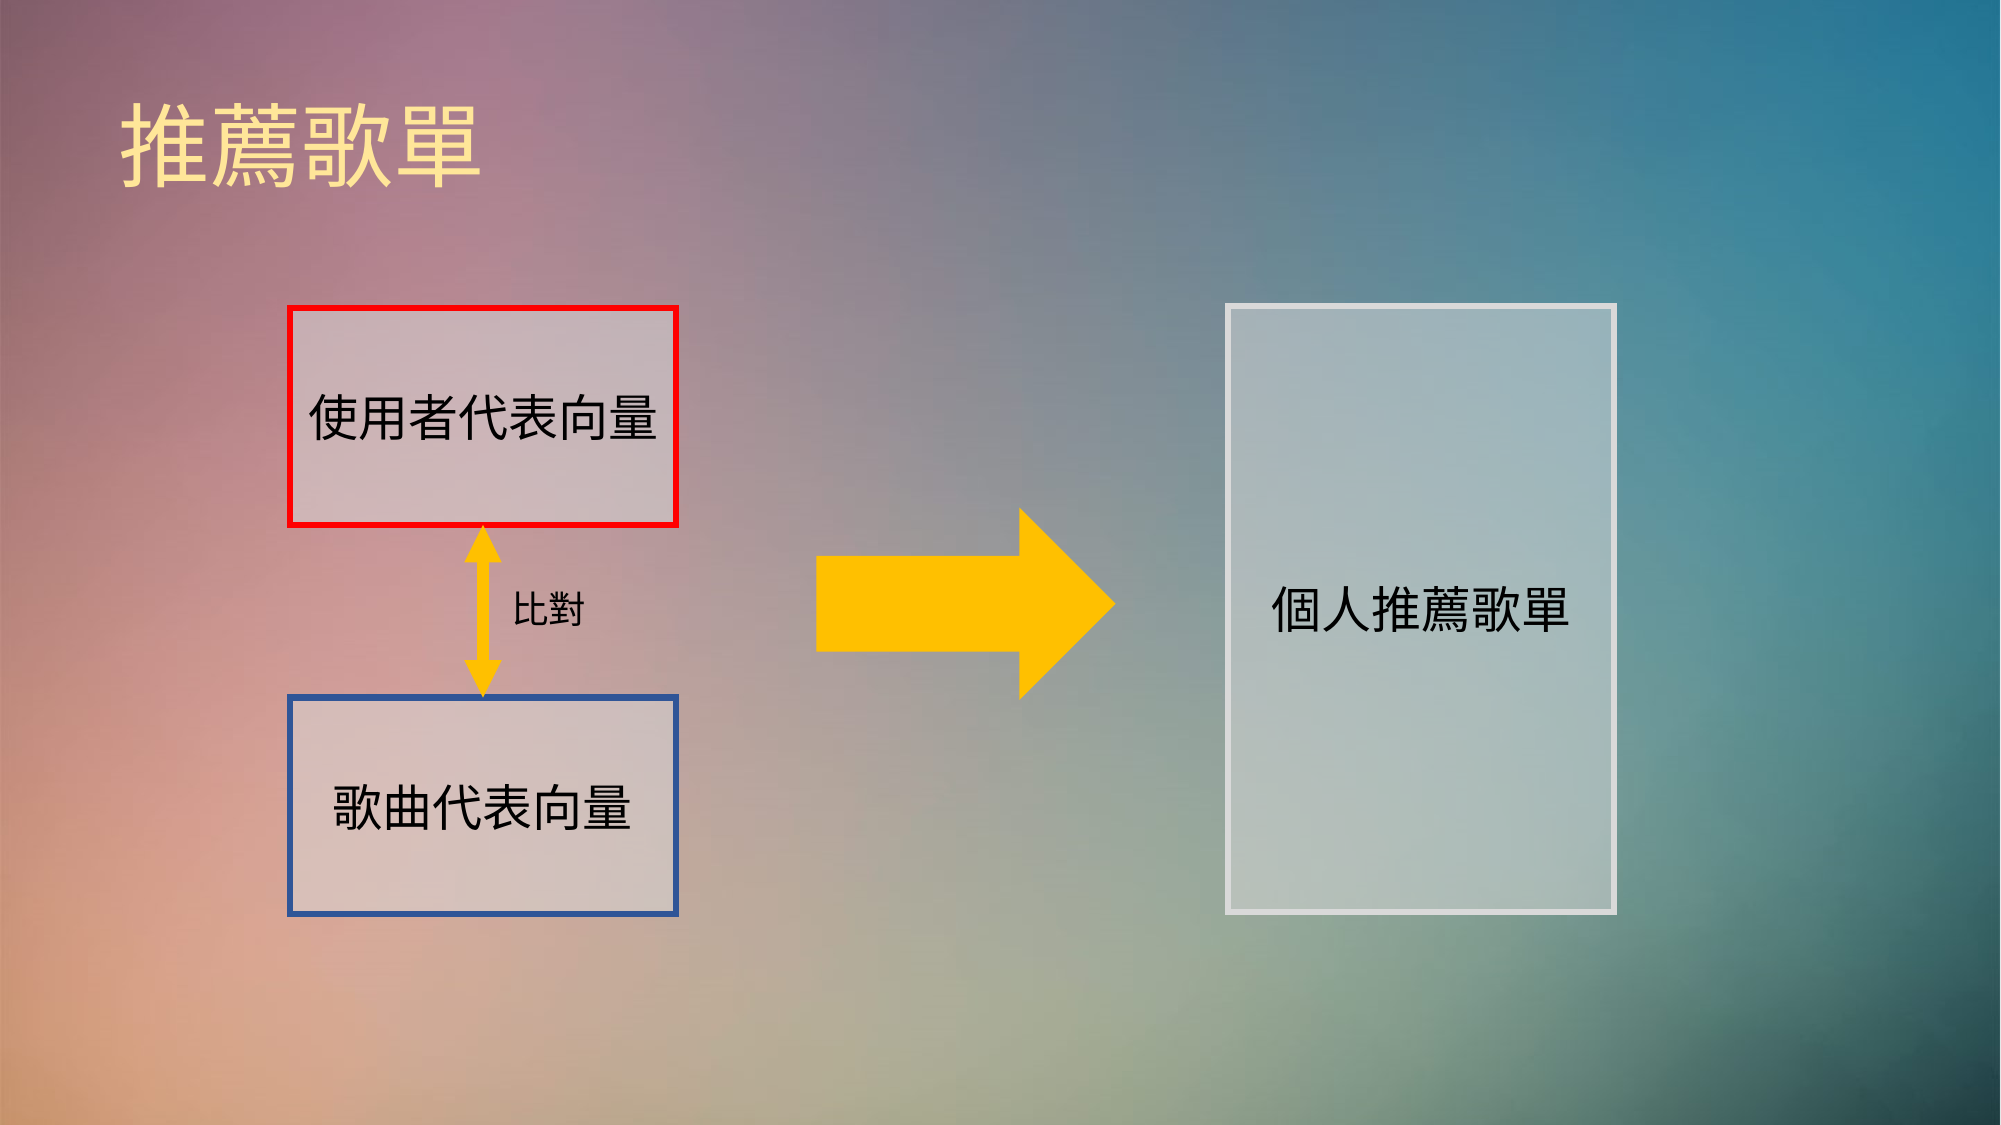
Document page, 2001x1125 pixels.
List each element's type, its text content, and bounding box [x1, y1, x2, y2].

title 推薦歌單 [103, 41, 1829, 260]
text_box 歌曲代表向量 [289, 697, 677, 915]
text_box [816, 507, 1116, 701]
text_box 個人推薦歌單 [1227, 305, 1615, 913]
picture [0, 0, 2001, 1125]
text_box 使用者代表向量 [289, 307, 677, 526]
text_box 比對 [496, 578, 601, 639]
